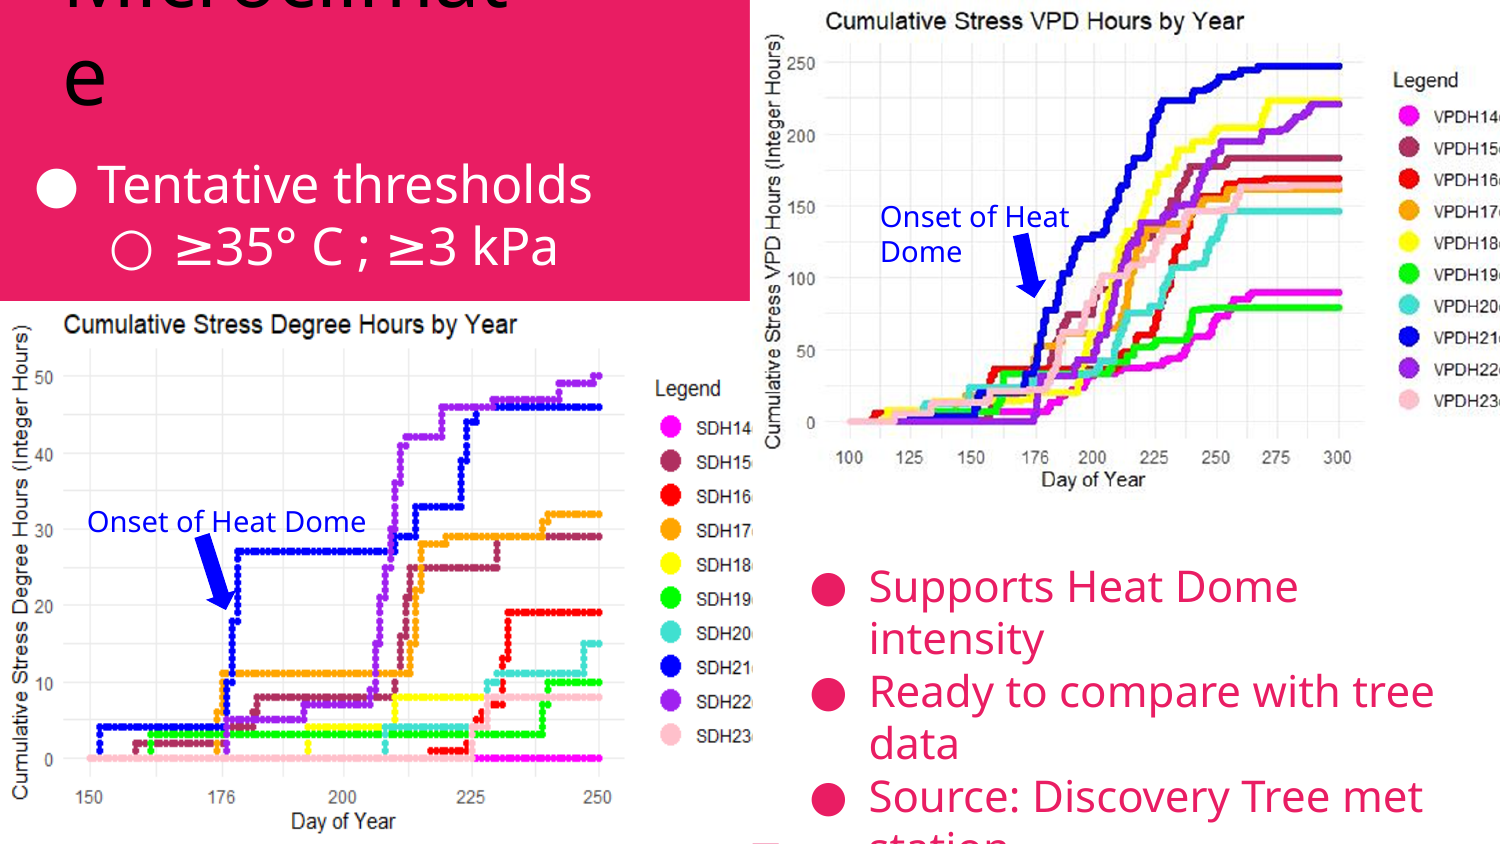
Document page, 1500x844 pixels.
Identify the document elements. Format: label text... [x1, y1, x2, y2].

picture [0, 0, 1500, 844]
title Microclimate [47, 0, 563, 136]
text_box Tentative thresholds ≥35° C ; ≥3 kPa [7, 136, 720, 292]
text_box Supports Heat Dome intensity Ready to compare with tree data Source: Discovery Tree met station [778, 543, 1500, 844]
